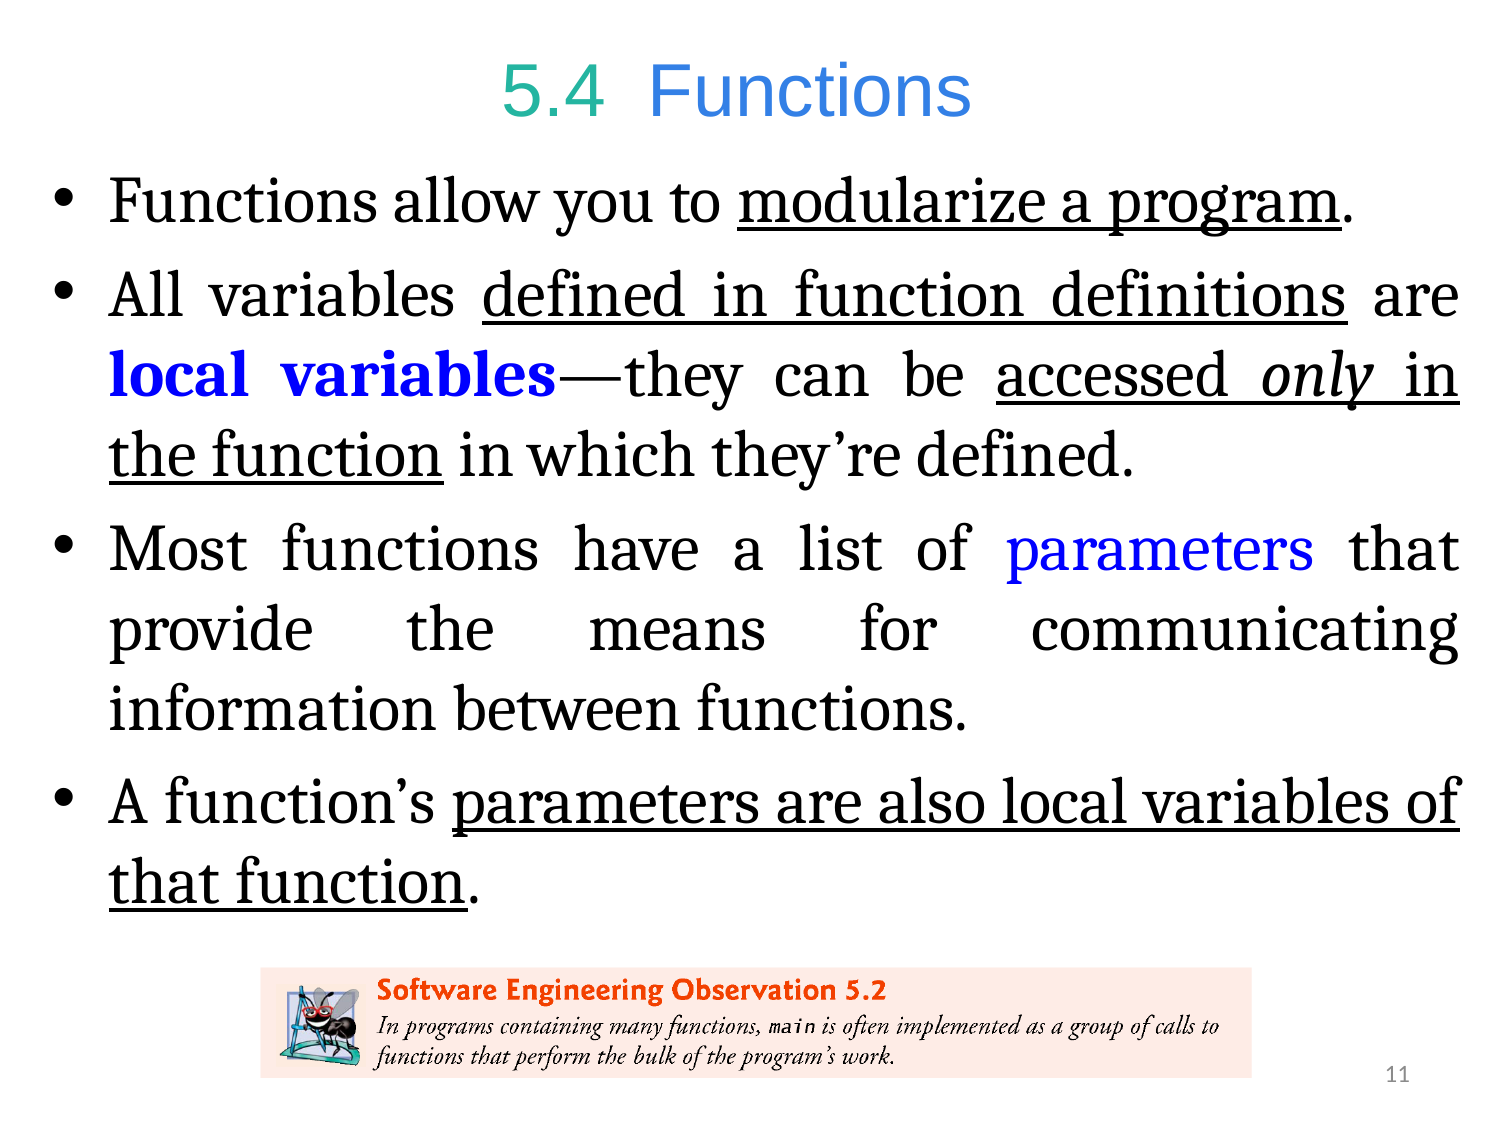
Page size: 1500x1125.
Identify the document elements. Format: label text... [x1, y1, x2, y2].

picture [251, 965, 1262, 1078]
title 5.4 Functions [62, 27, 1413, 146]
list Functions allow you to modularize a program. All variables defined in function definitions are local variables—they can be accessed only in the function in which they’re defined. Most functions have a list of parameters that provide the means for communicating information between functions. A function’s parameters are also local variables of that function. [37, 148, 1475, 999]
slide_number 11 [1074, 1042, 1425, 1103]
